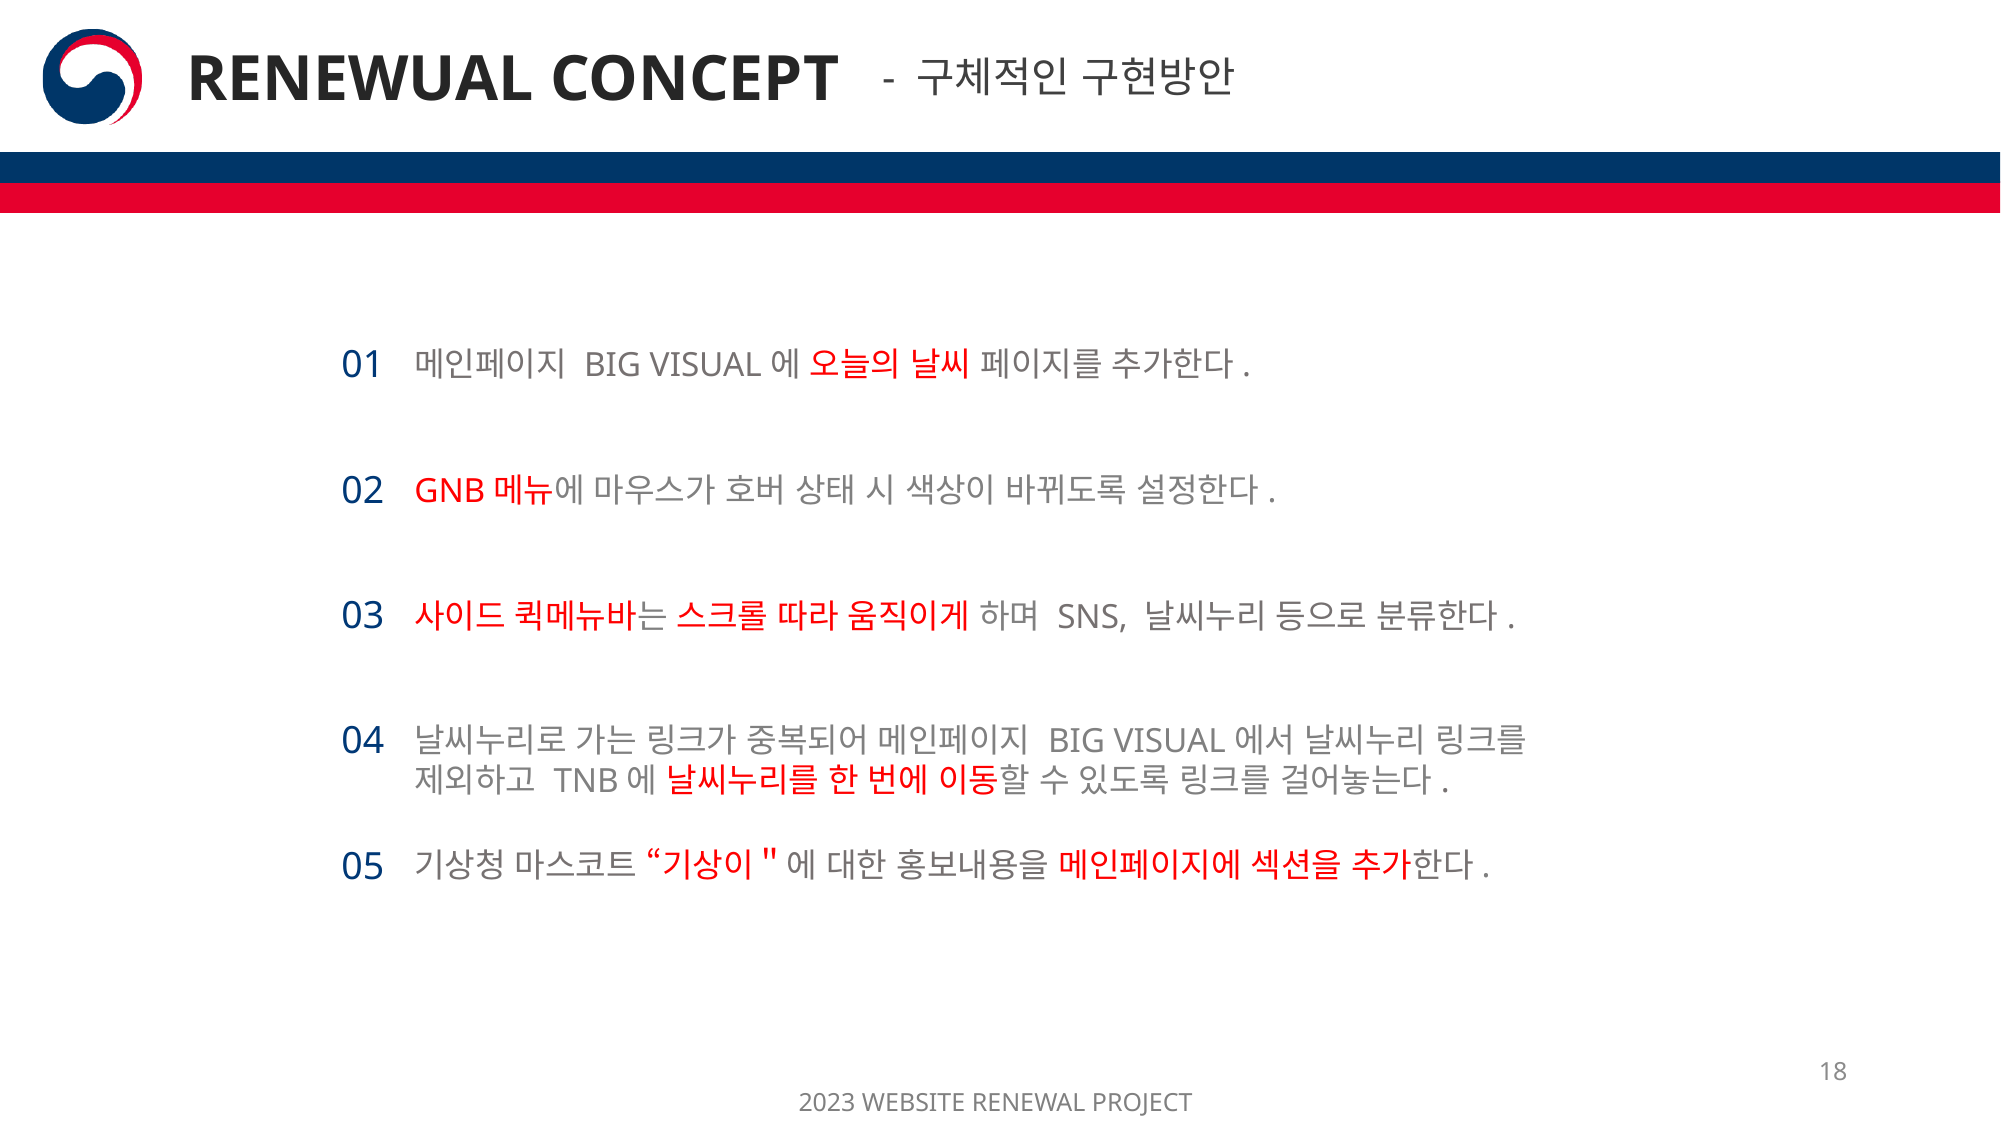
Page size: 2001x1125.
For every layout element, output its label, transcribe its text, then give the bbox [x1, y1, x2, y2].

picture [42, 28, 145, 125]
text_box RENEWUAL CONCEPT [146, 30, 880, 121]
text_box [326, 332, 1767, 913]
text_box 18 [1412, 1042, 1863, 1103]
text_box - 구체적인 구현방안 [826, 43, 1292, 108]
